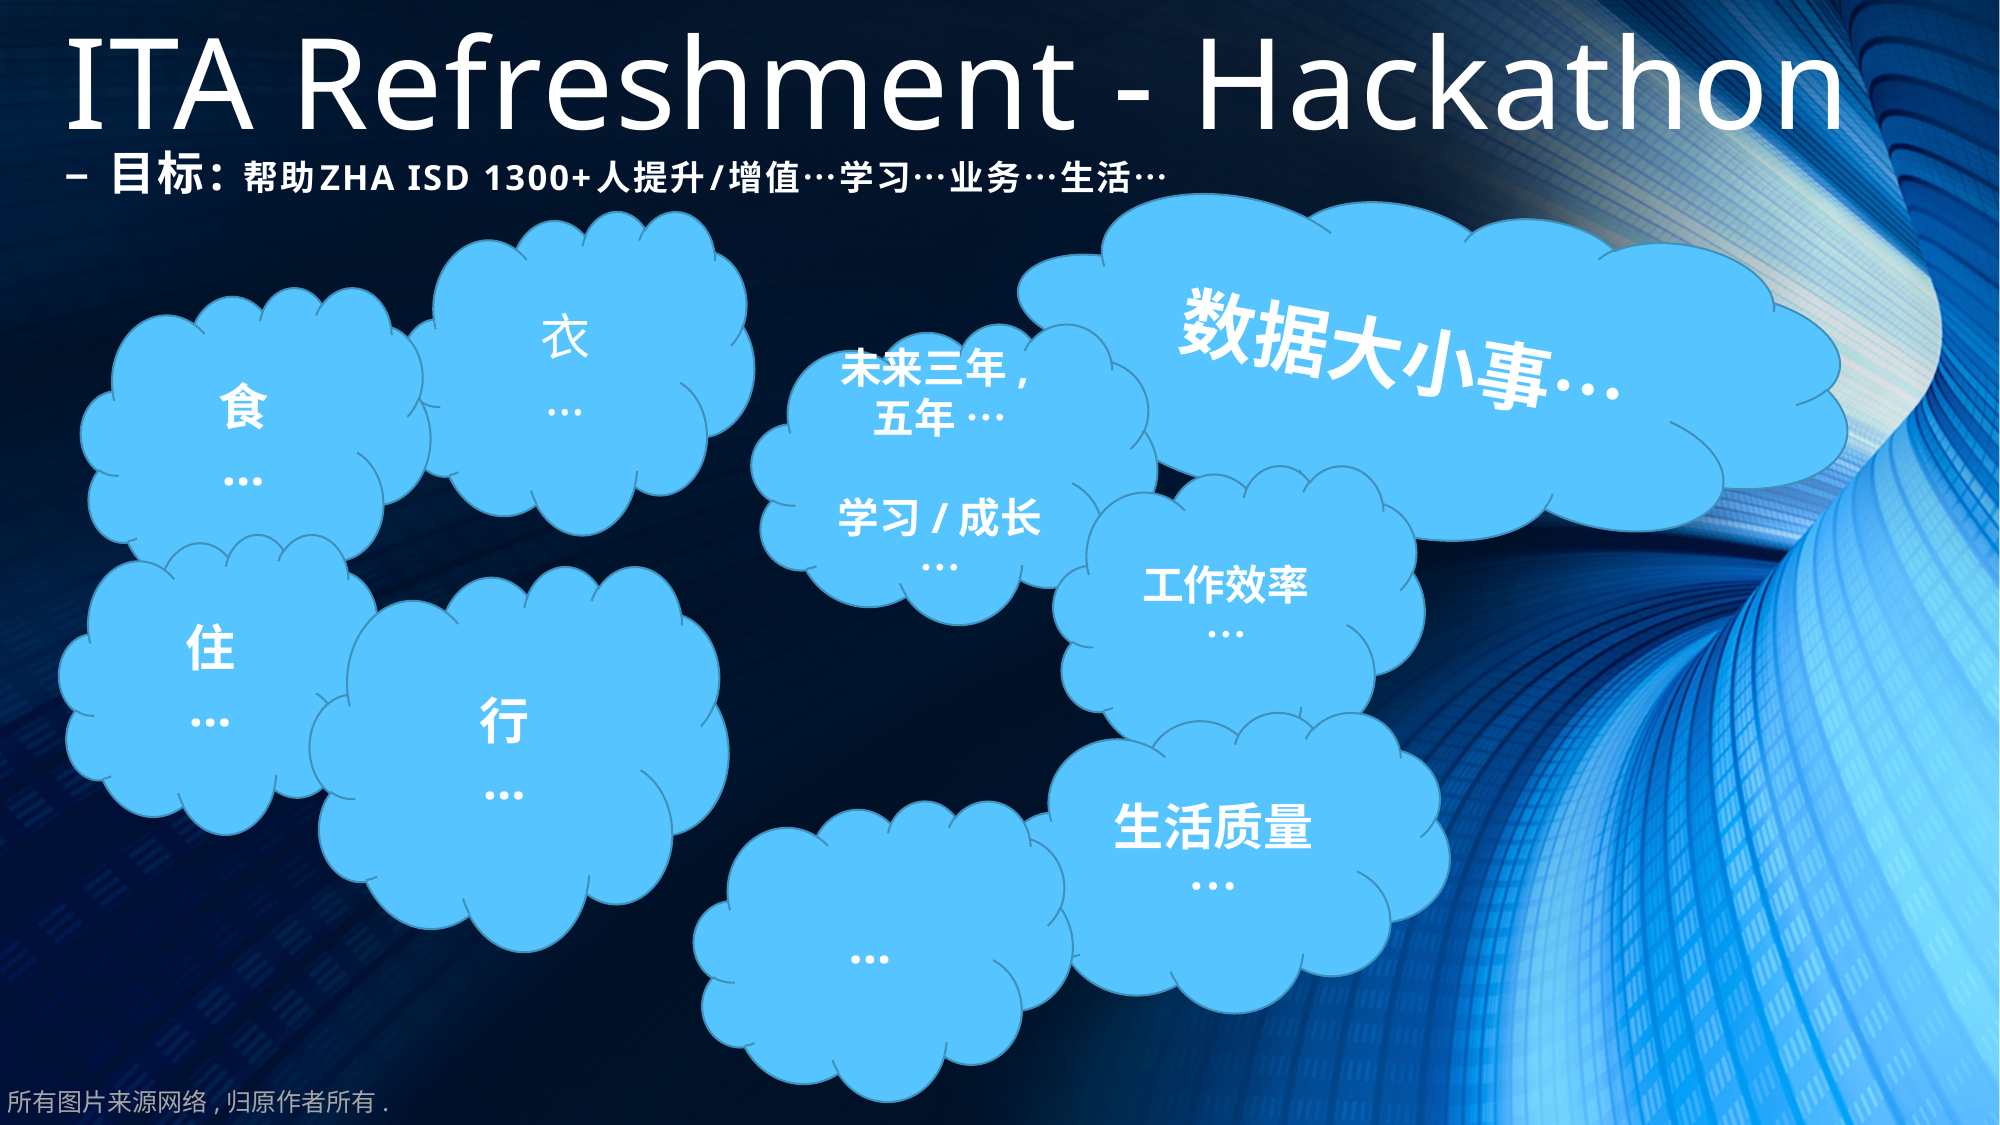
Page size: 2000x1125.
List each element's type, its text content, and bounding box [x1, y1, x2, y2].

text_box 未来三年, 五年 … 学习/成长 … [750, 323, 1159, 627]
text_box 工作效率 … [1052, 465, 1426, 746]
text_box 数据大小事… [1016, 201, 1849, 542]
picture [0, 0, 2000, 1125]
text_box – 目标: 帮助ZHA ISD 1300+人提升/增值…学习…业务…生活… [49, 147, 1275, 225]
title ITA Refreshment - Hackathon [49, 24, 1875, 169]
text_box 生活质量 … [1025, 711, 1451, 1015]
text_box … [692, 800, 1074, 1104]
text_box 行 … [308, 565, 730, 954]
text_box 所有图片来源网络,归原作者所有. [0, 1079, 404, 1125]
text_box 衣 … [408, 225, 756, 537]
text_box 住 … [57, 533, 378, 837]
text_box 食 … [79, 287, 432, 567]
